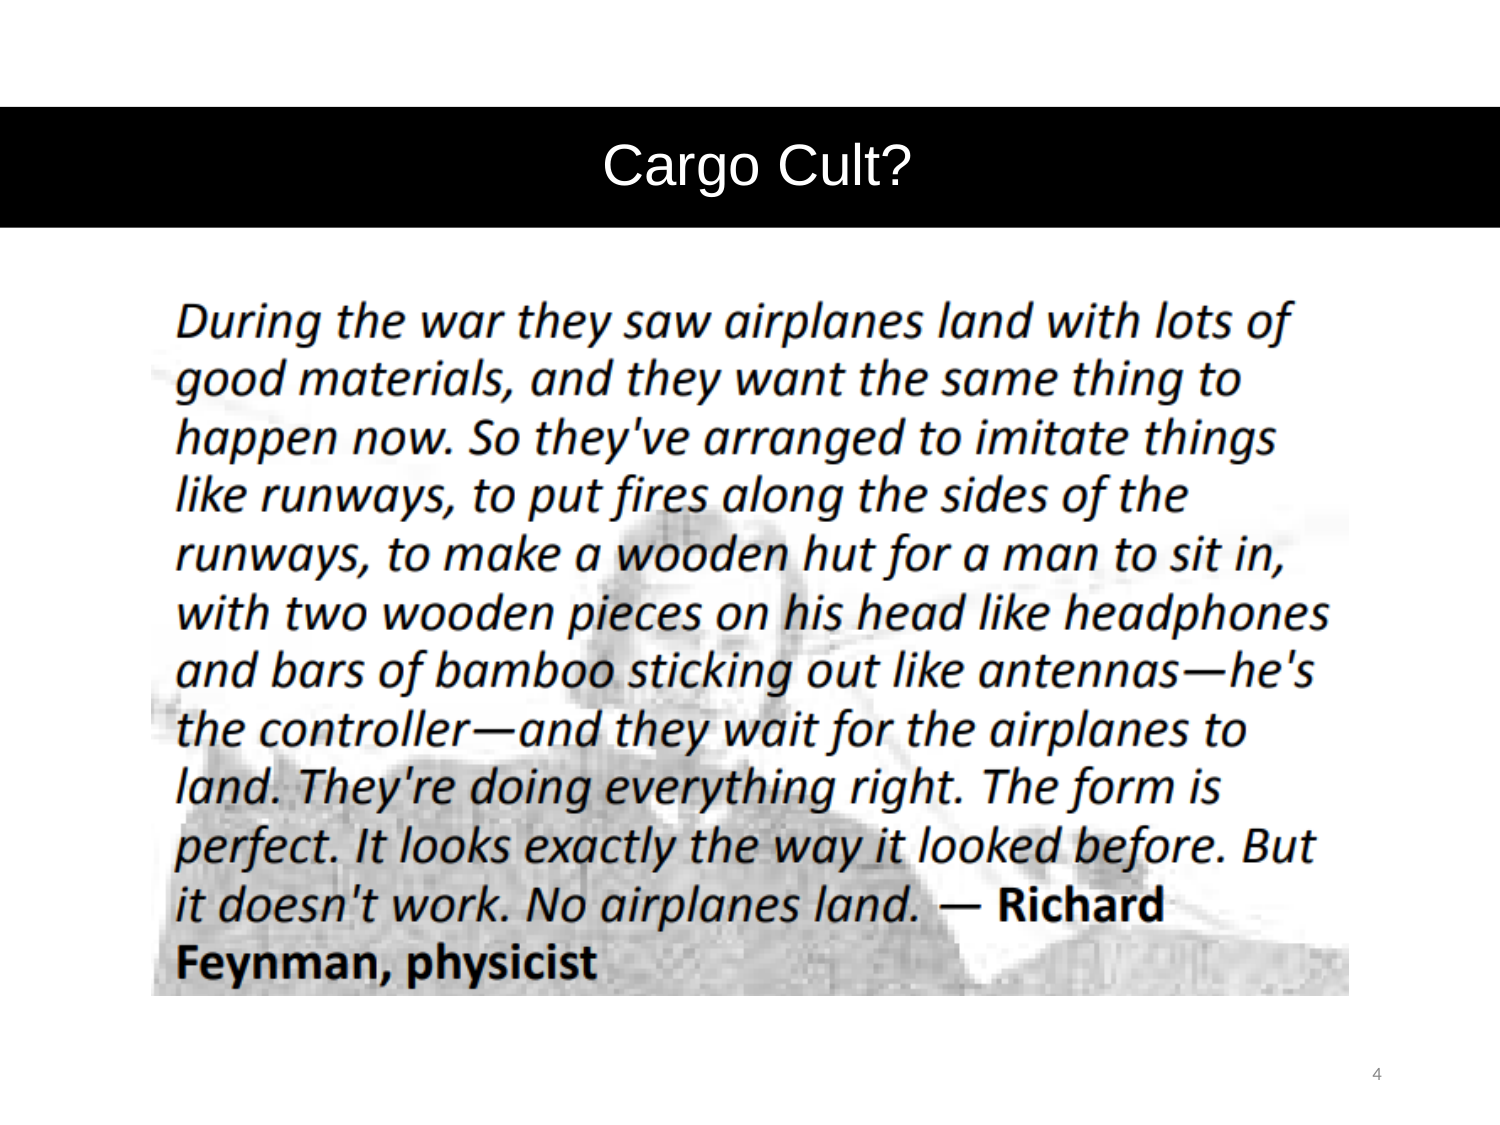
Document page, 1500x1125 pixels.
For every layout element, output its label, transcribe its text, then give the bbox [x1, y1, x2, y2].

text_box 4 [1059, 1042, 1397, 1103]
picture [151, 274, 1349, 996]
text_box [0, 105, 1500, 230]
title Cargo Cult? [68, 105, 1448, 228]
